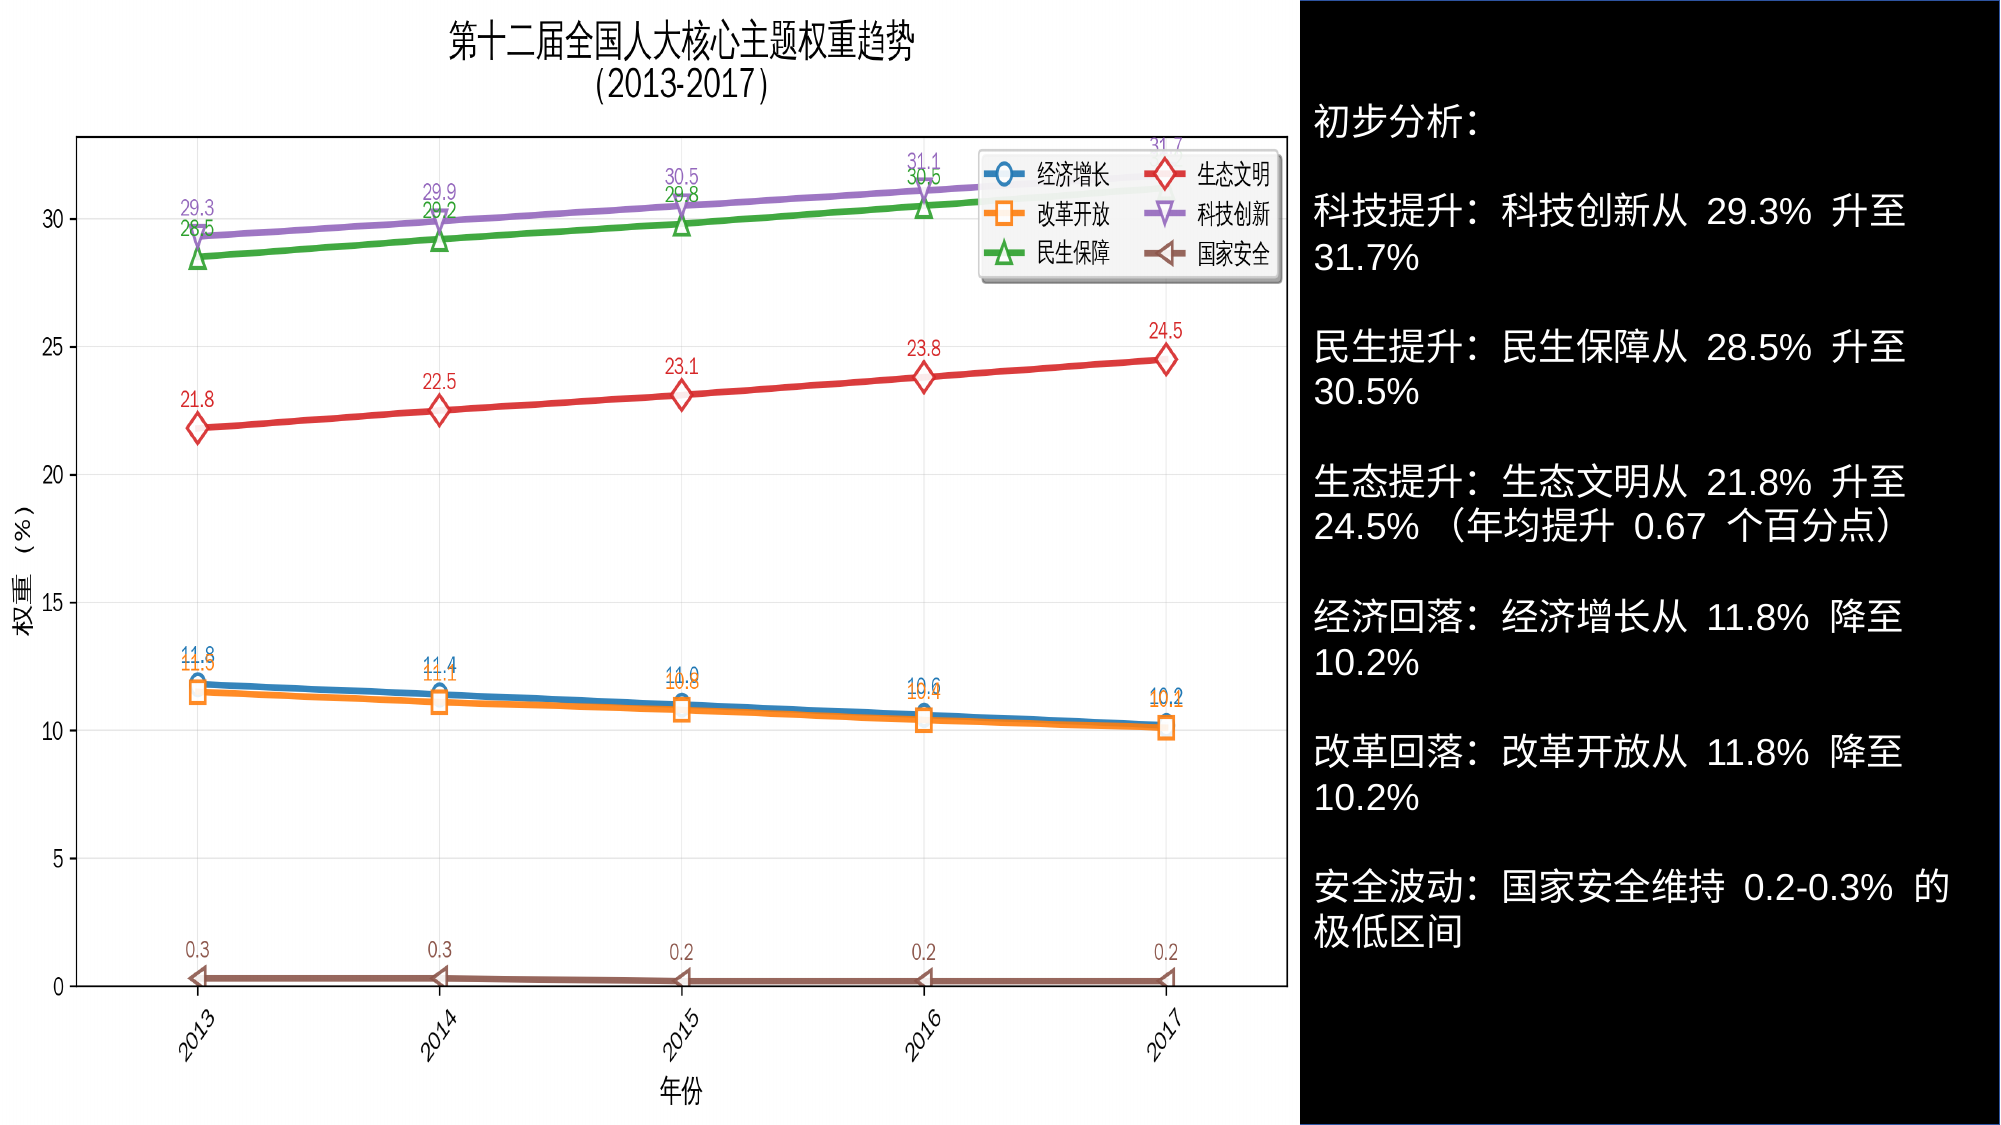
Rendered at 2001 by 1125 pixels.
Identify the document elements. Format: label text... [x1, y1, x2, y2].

picture [0, 0, 1300, 1125]
text_box 初步分析： 科技提升：科技创新从 29.3% 升至 31.7% 民生提升：民生保障从 28.5% 升至 30.5% 生态提升：生态文明从 21.8% 升至 24.5%（年均提升 0.67 个百分点） 经济回落：经济增长从 11.8% 降至 10.2% 改革回落：改革开放从 11.8% 降至 10.2% 安全波动：国家安全维持 0.2-0.3% 的极低区间 [1300, 0, 2000, 1125]
